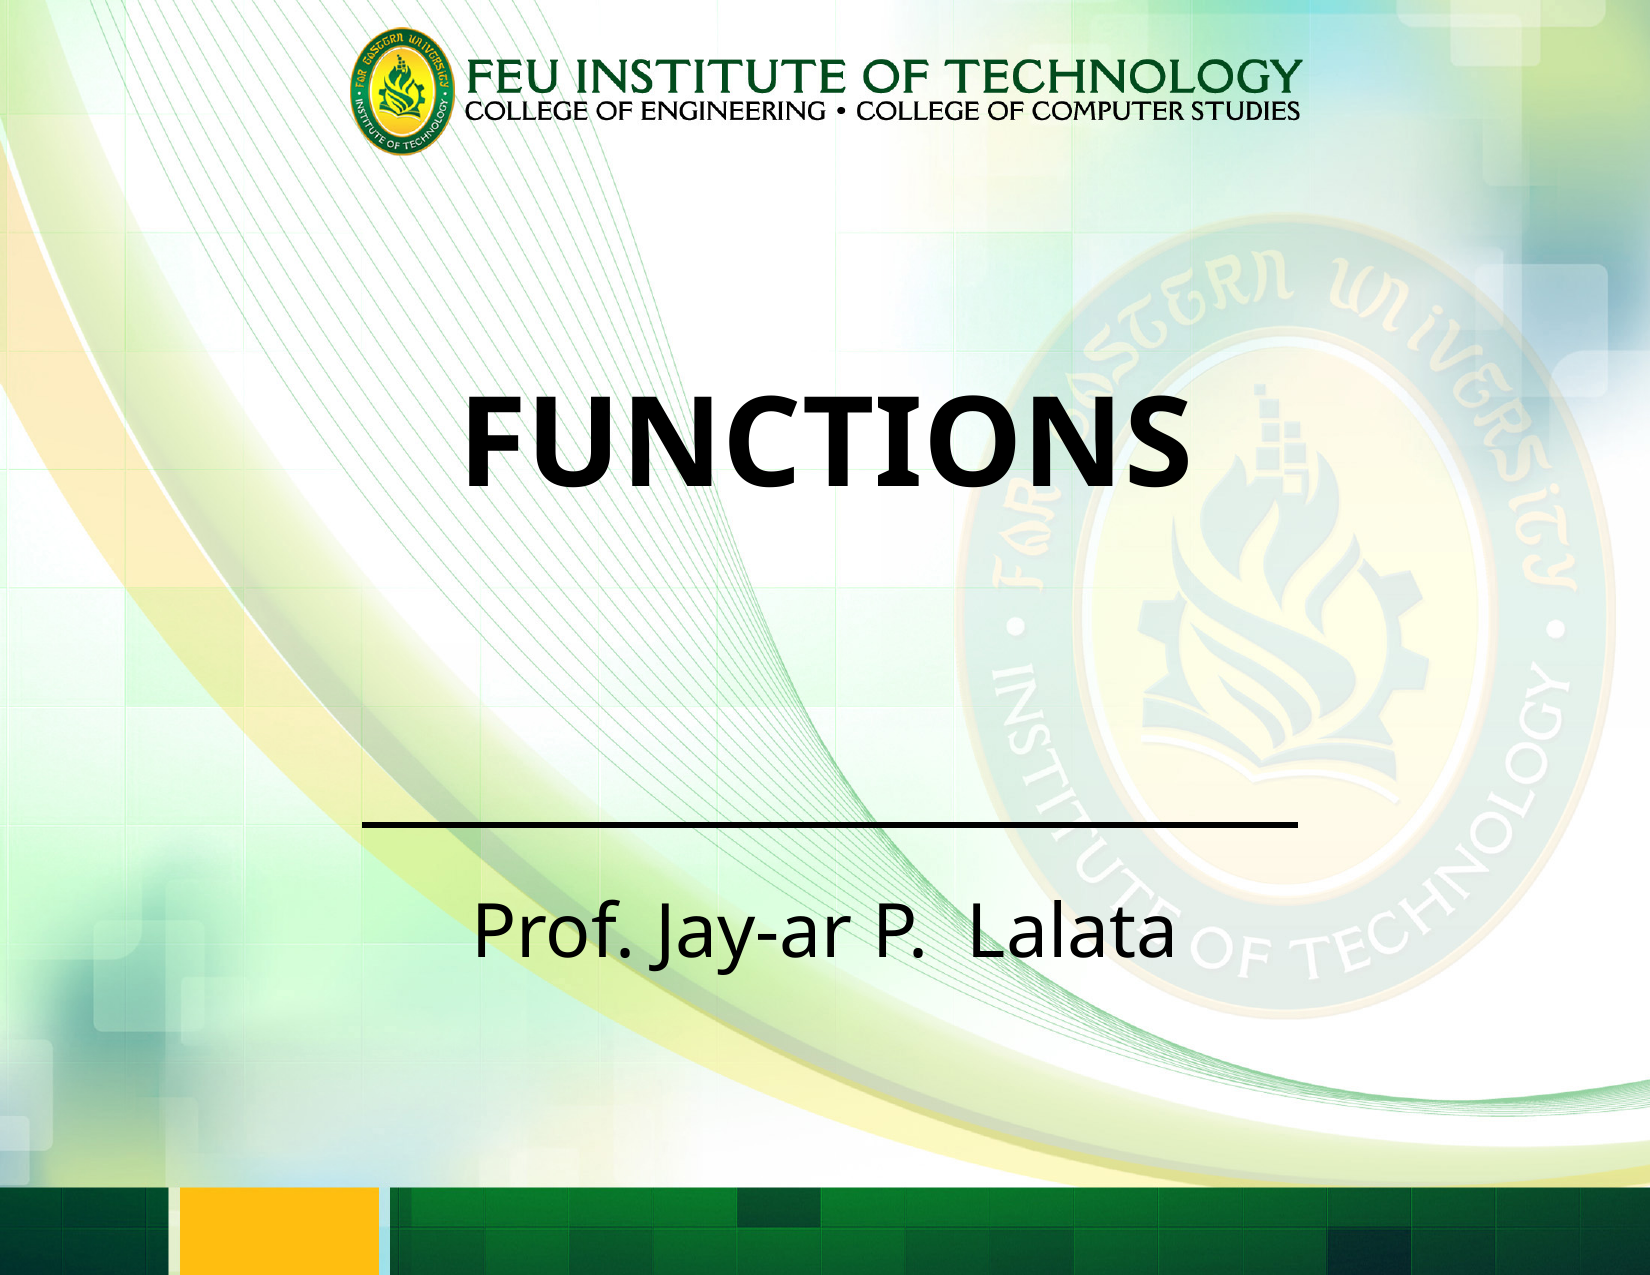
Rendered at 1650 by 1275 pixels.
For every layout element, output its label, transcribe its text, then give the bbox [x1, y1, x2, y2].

title FUNCTIONS [125, 299, 1528, 574]
picture [0, 0, 1650, 1275]
list Prof. Jay-ar P. Lalata [362, 875, 1288, 988]
